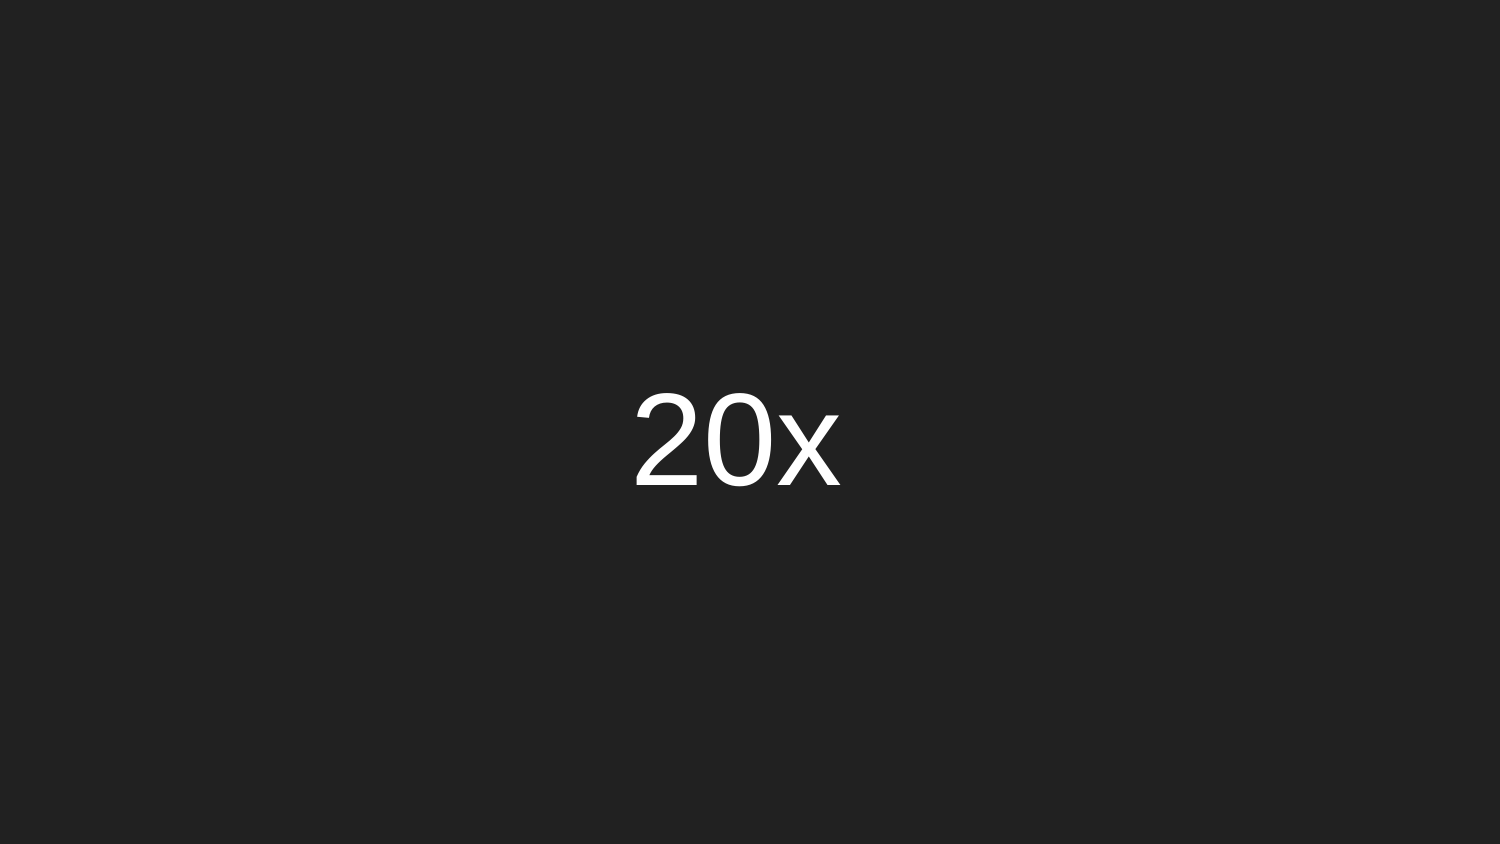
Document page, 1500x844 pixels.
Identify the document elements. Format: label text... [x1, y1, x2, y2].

title 20x [37, 339, 1436, 434]
